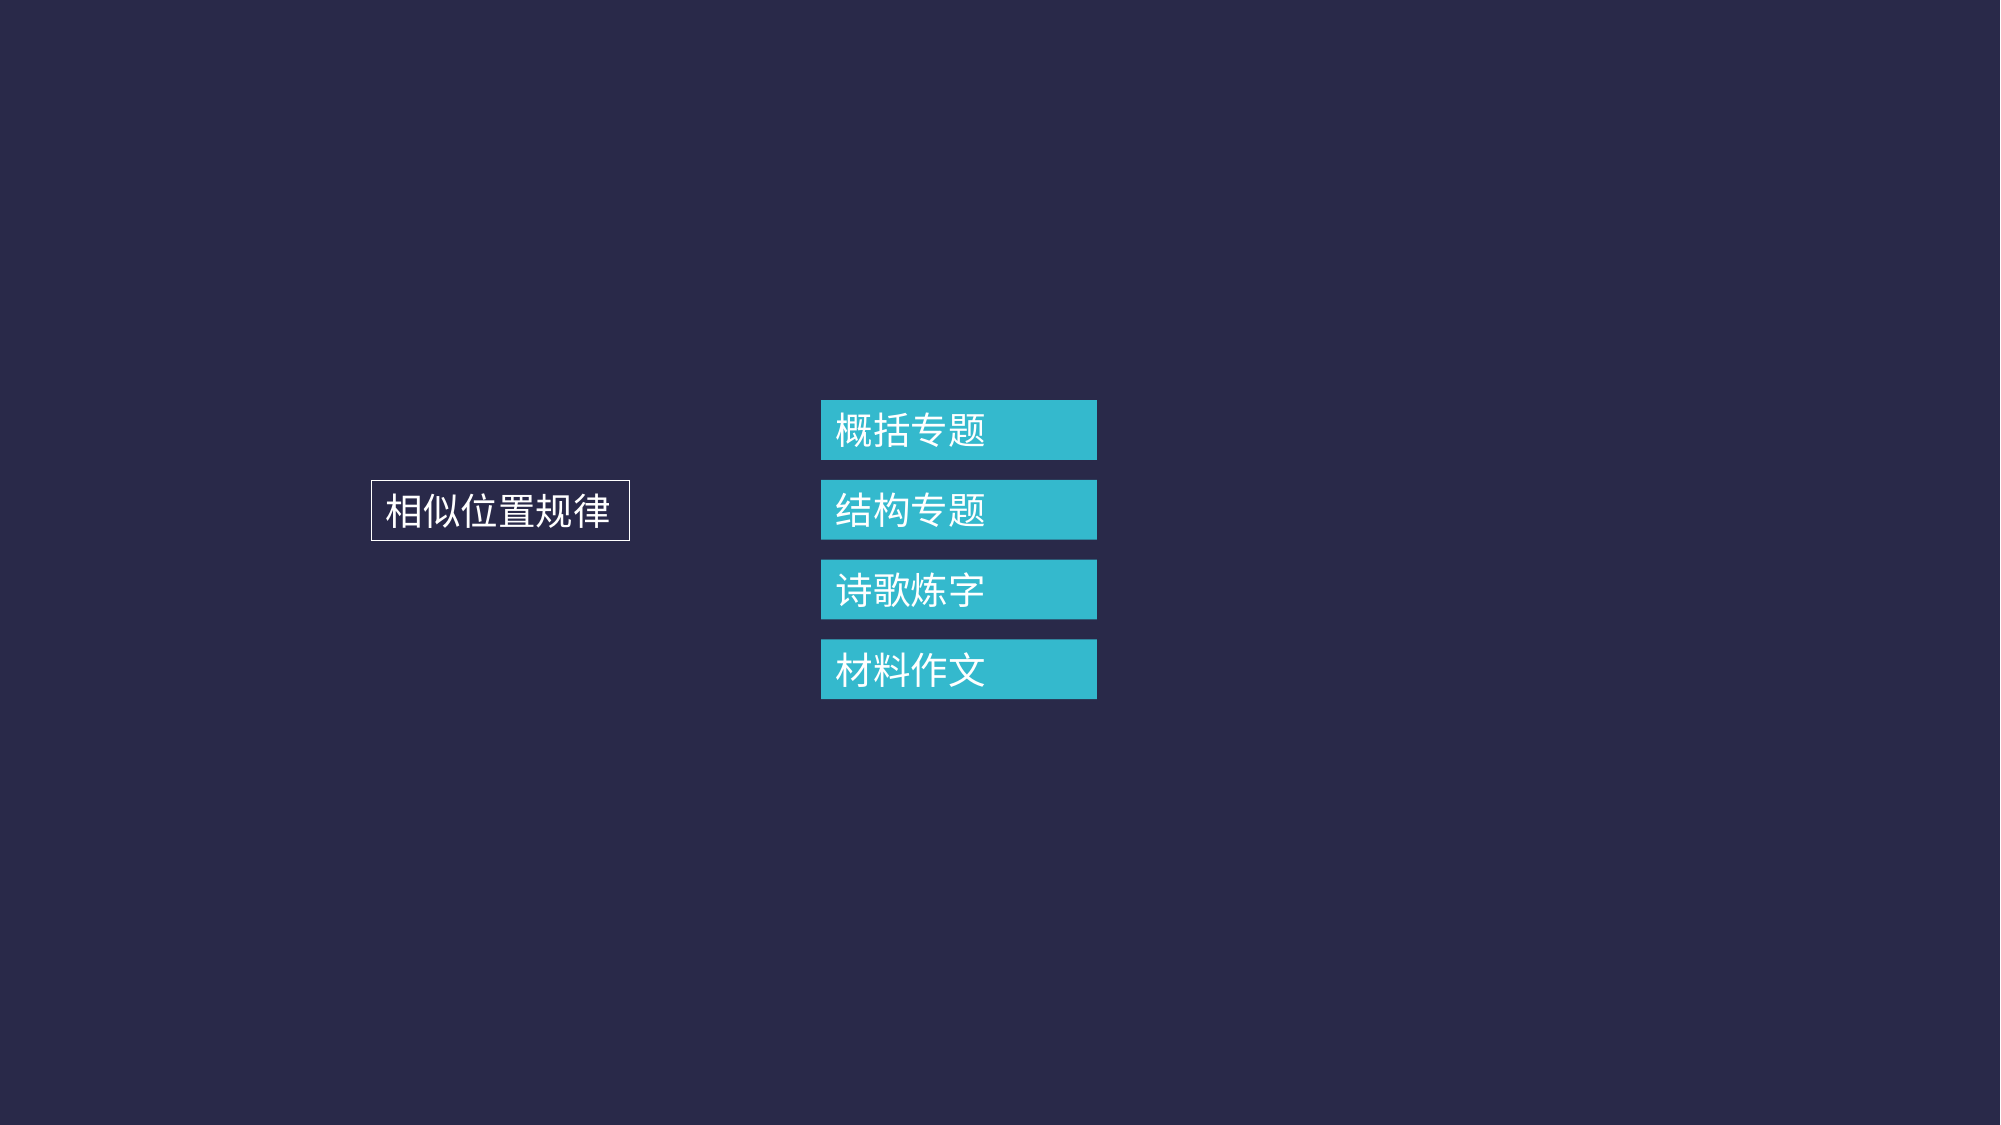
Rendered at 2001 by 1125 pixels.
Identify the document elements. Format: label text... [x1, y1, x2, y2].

text_box 材料作文 [821, 639, 1097, 700]
text_box 相似位置规律 [371, 480, 630, 541]
text_box 概括专题 [821, 400, 1097, 460]
text_box 结构专题 [821, 479, 1097, 540]
text_box 诗歌炼字 [821, 559, 1097, 620]
